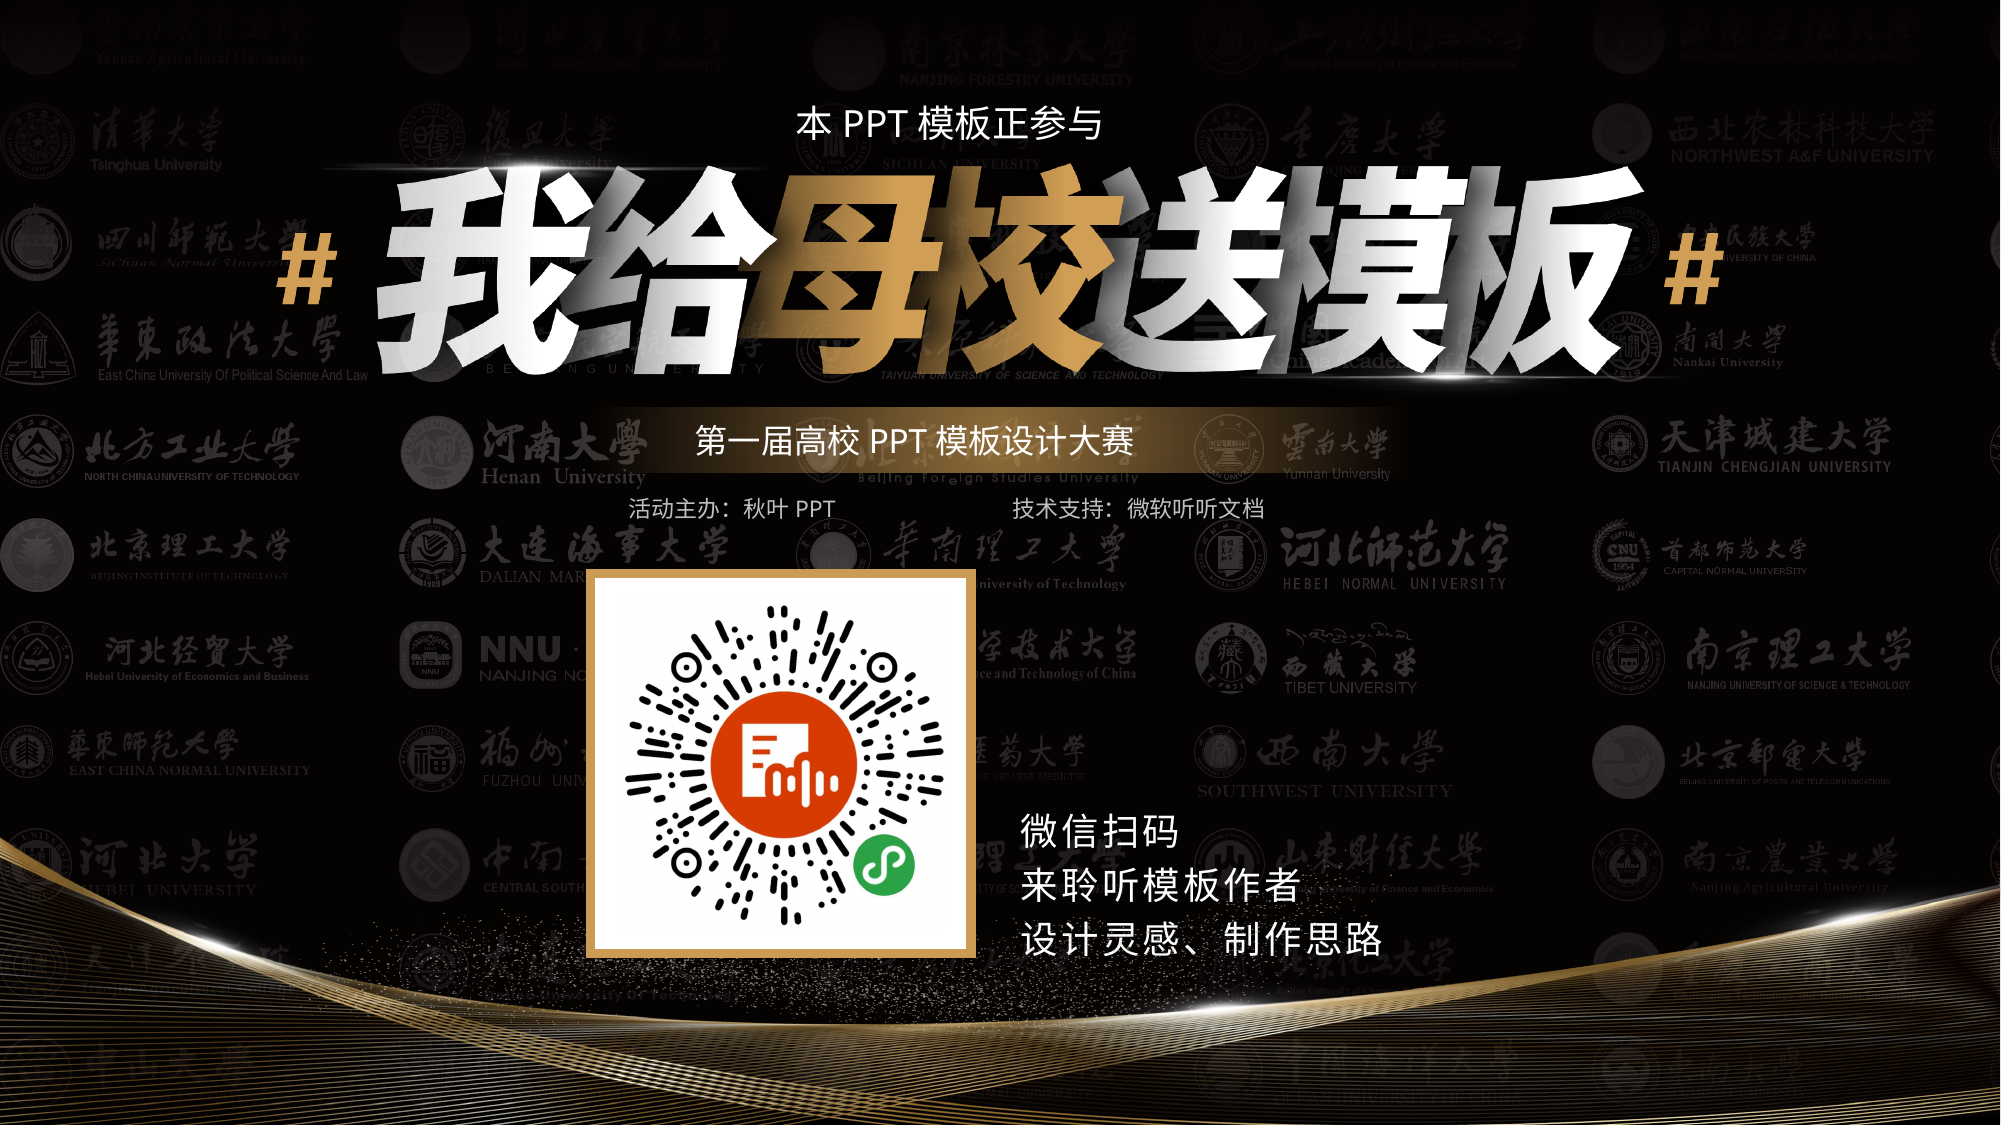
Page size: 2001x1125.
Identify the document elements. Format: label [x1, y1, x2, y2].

picture [0, 618, 2001, 1125]
picture [276, 117, 1724, 421]
picture [618, 599, 950, 931]
